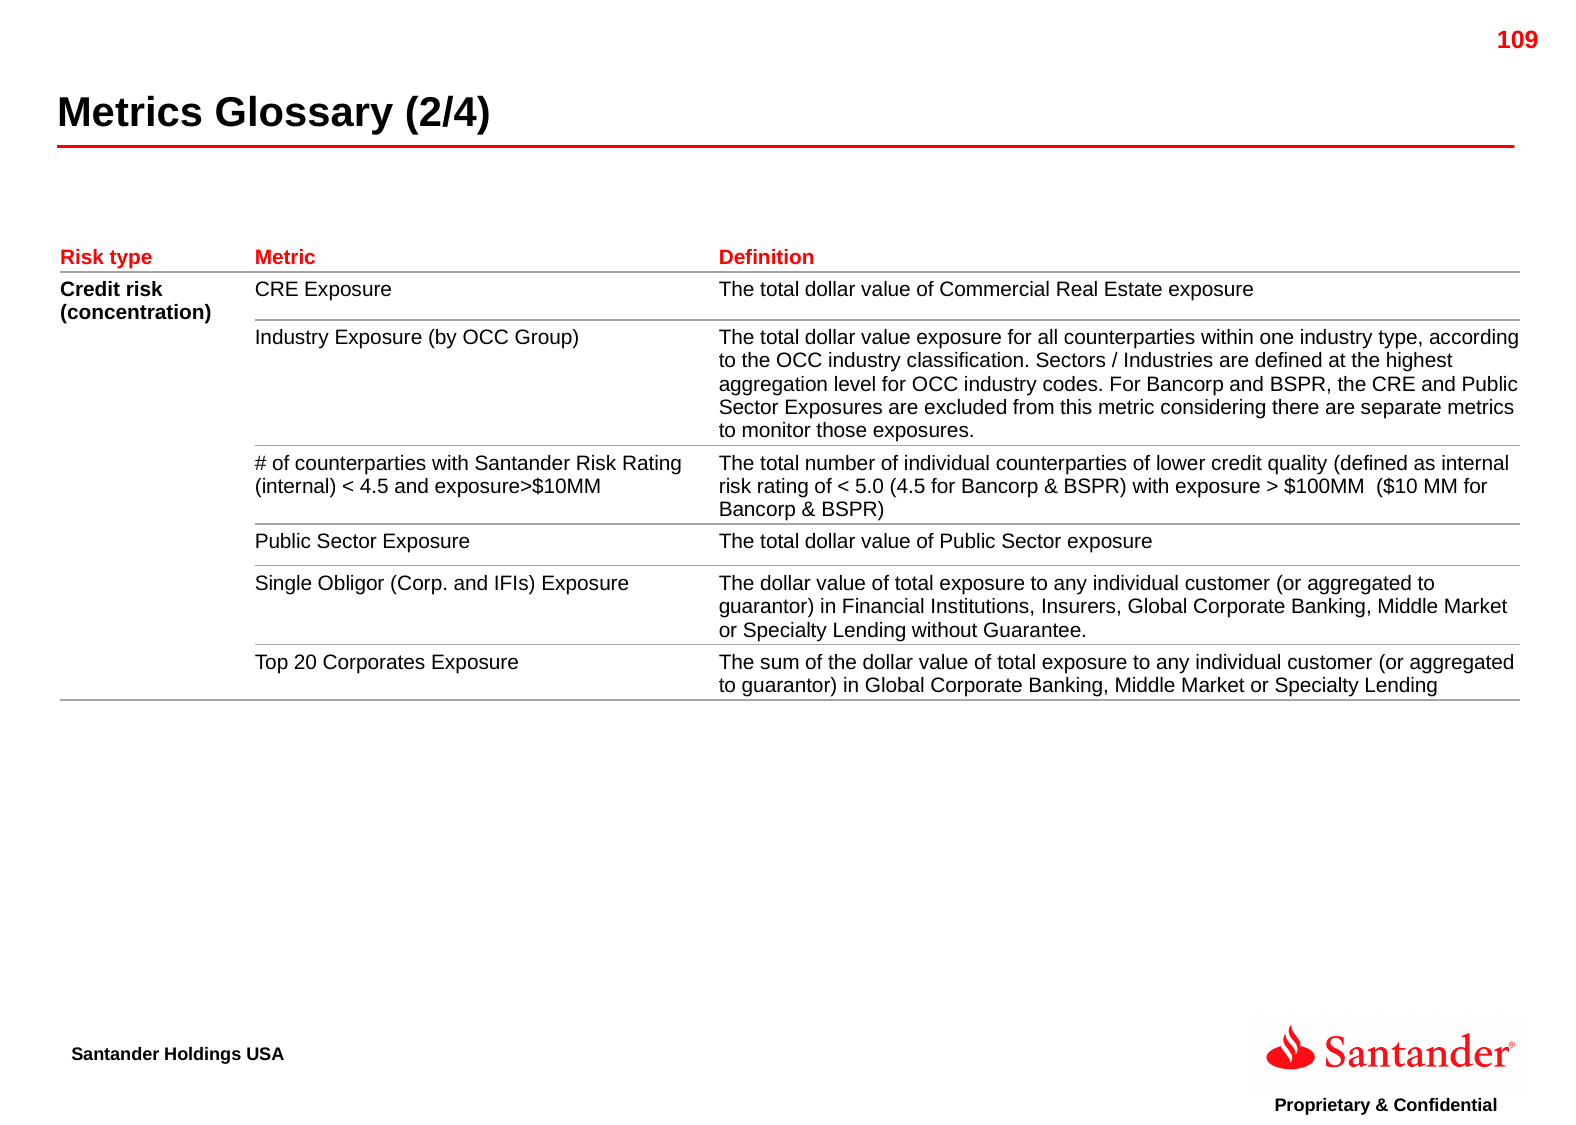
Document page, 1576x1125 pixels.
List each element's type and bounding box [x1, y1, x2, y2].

list [57, 74, 1479, 146]
picture [1247, 1011, 1528, 1094]
table_cell [60, 273, 1520, 699]
table_header [60, 240, 1520, 271]
